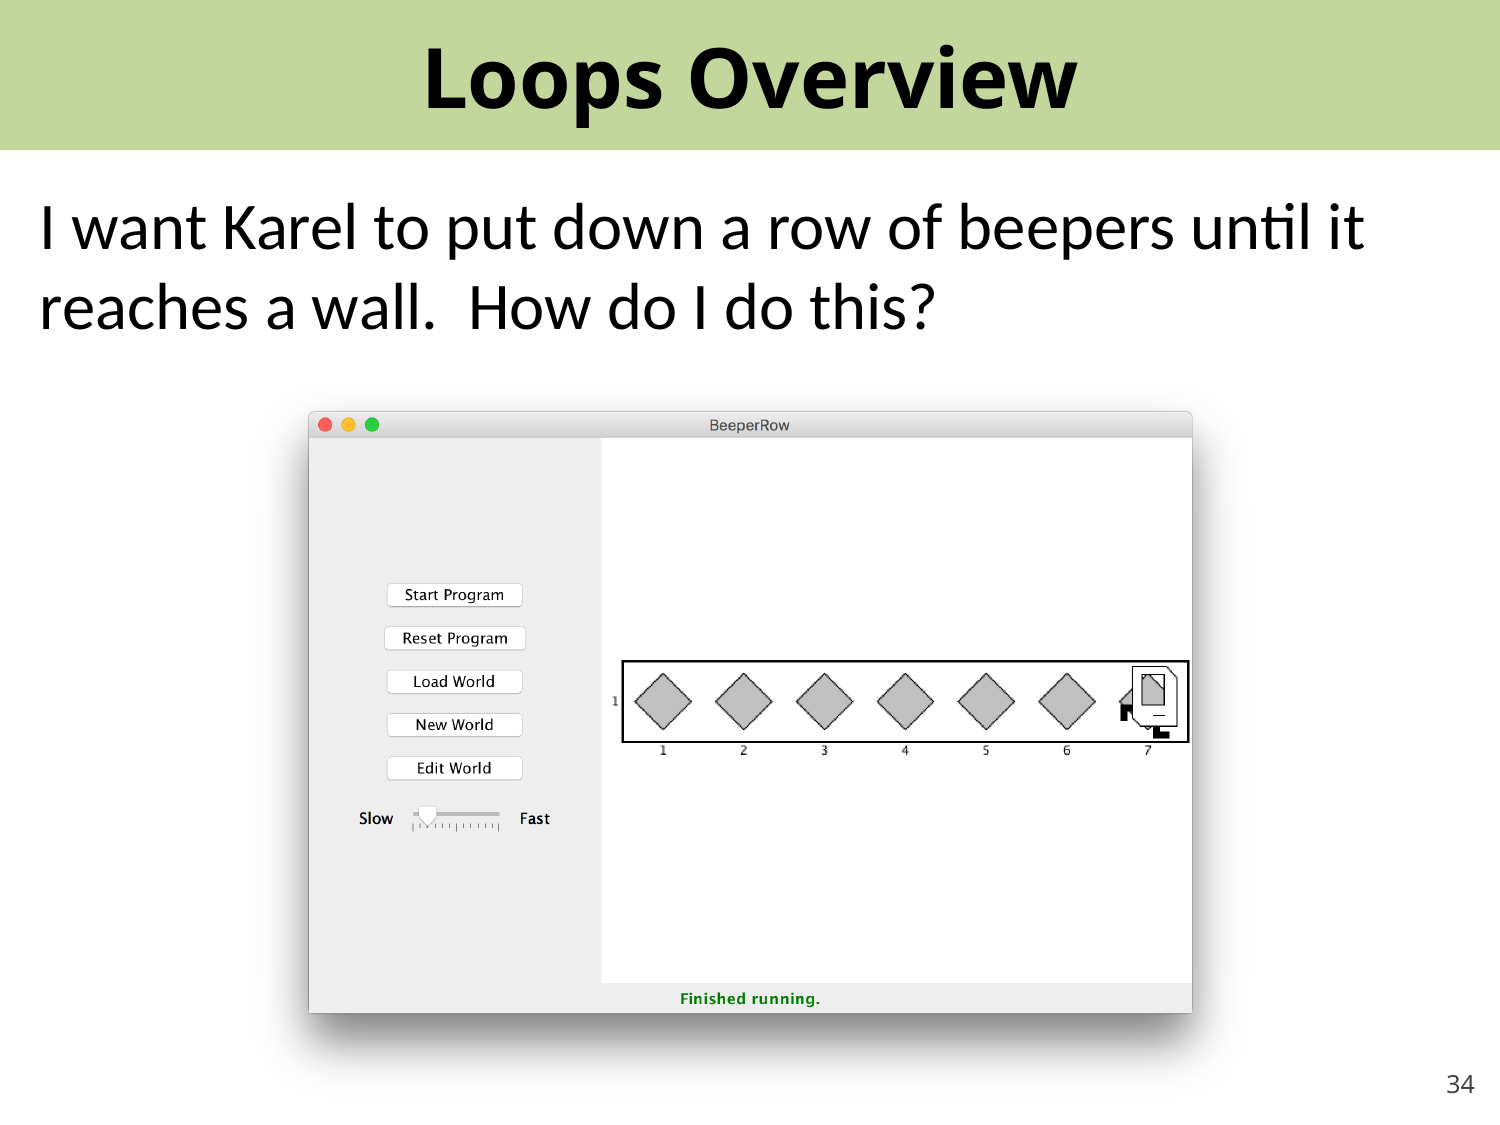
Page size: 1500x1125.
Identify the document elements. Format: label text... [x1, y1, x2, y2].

title Loops Overview [75, 0, 1425, 150]
picture [243, 374, 1257, 1107]
list I want Karel to put down a row of beepers until it reaches a wall. How do I do this? [24, 174, 1475, 1063]
